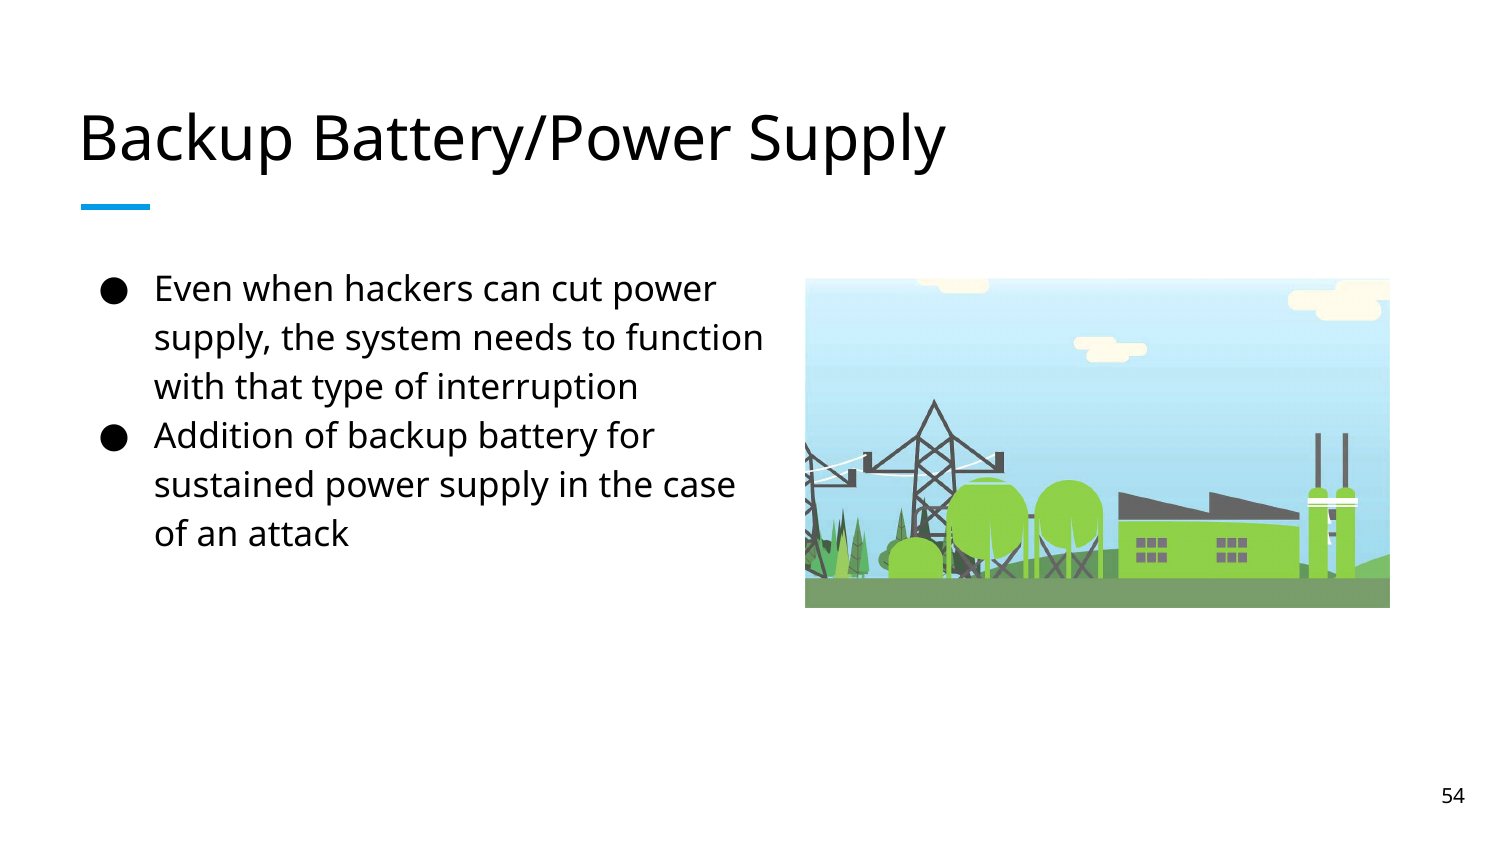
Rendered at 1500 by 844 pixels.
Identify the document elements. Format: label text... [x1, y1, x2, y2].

list Even when hackers can cut power supply, the system needs to function with that type of interruption Addition of backup battery for sustained power supply in the case of an attack [63, 244, 781, 750]
slide_number ‹#› [1389, 764, 1480, 830]
title Backup Battery/Power Supply [63, 75, 1437, 188]
picture [804, 278, 1391, 608]
